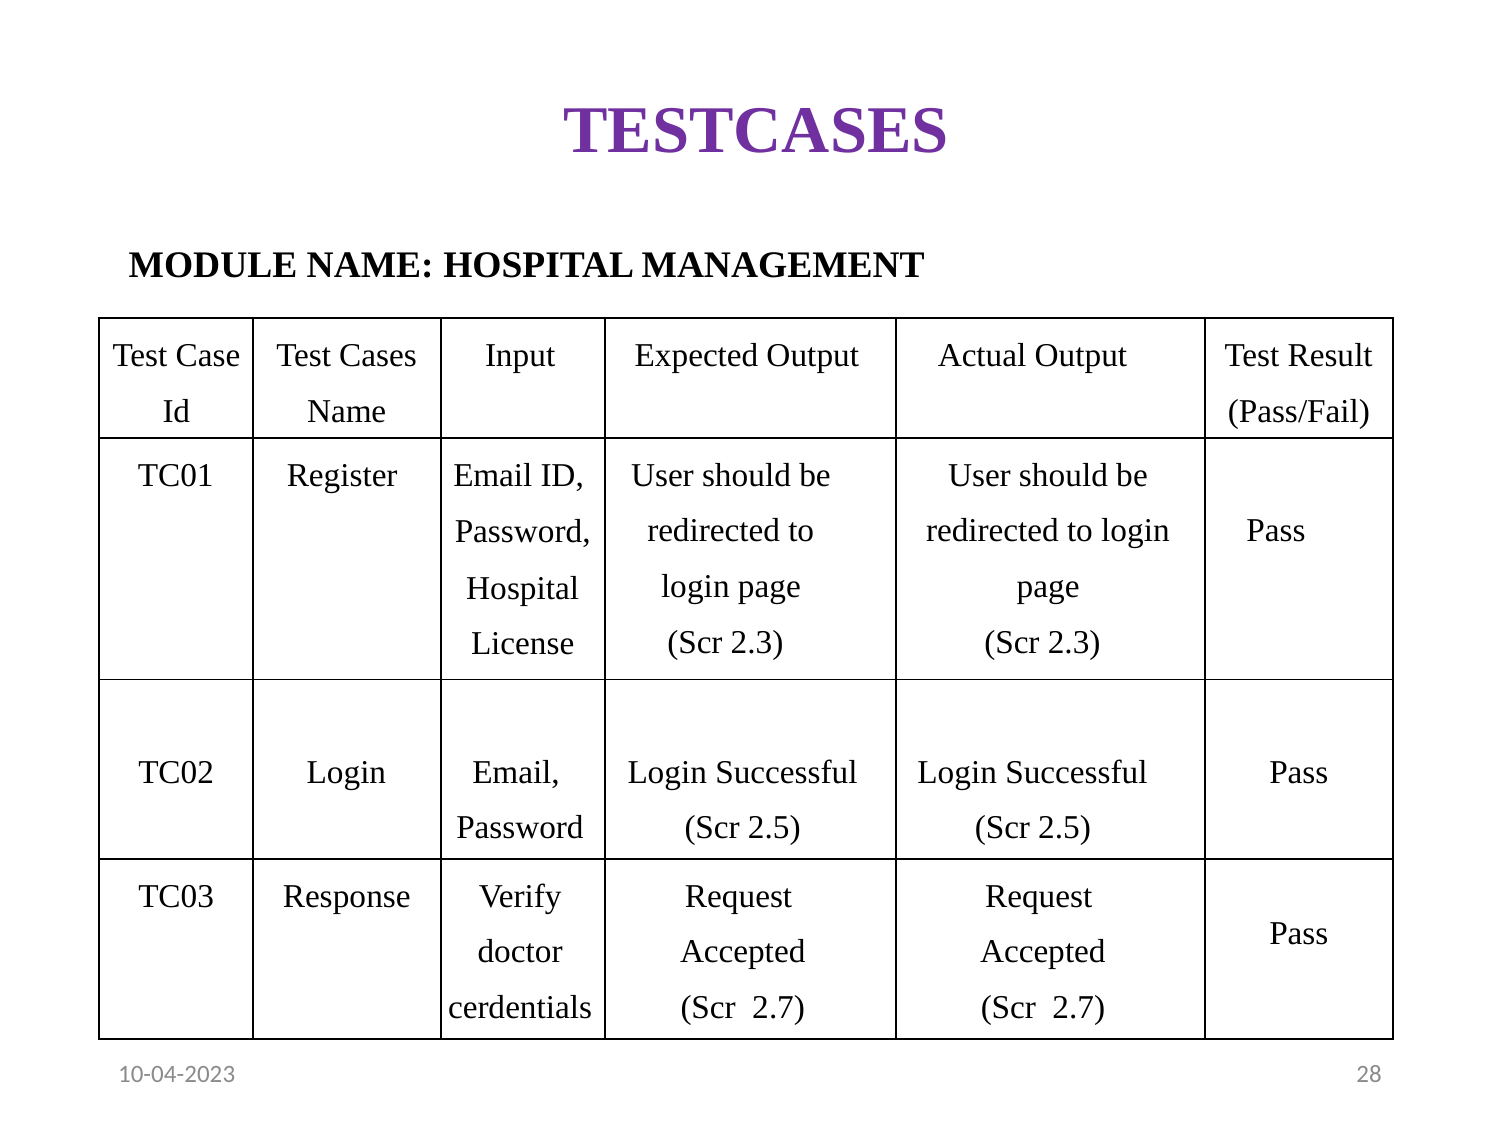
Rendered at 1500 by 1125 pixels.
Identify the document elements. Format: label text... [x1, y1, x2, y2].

table_cell Login Successful (Scr 2.5) [606, 680, 895, 858]
table_cell User should be redirected to login page (Scr 2.3) [897, 439, 1204, 679]
table_header Test Result (Pass/Fail) [1206, 319, 1392, 437]
table_cell User should be redirected to login page (Scr 2.3) [606, 439, 895, 679]
table_cell Email ID, Password, Hospital License [442, 439, 604, 679]
table_header Test Case Id [100, 319, 252, 437]
text_box TESTCASES [284, 78, 1229, 173]
table_cell TC03 [100, 860, 252, 1038]
table_cell TC01 [100, 439, 252, 679]
slide_number 28 [1059, 1042, 1397, 1103]
table_cell Verify doctor cerdentials [442, 860, 604, 1038]
table_header Input [442, 319, 604, 437]
table_header Expected Output [606, 319, 895, 437]
table_header Actual Output [897, 319, 1204, 437]
table_cell Register [254, 439, 440, 679]
table_cell Login [254, 680, 440, 858]
table_cell Request Accepted (Scr 2.7) [606, 860, 895, 1038]
table_cell Pass [1206, 860, 1392, 1038]
table_cell Request Accepted (Scr 2.7) [897, 860, 1204, 1038]
table_header Test Cases Name [254, 319, 440, 437]
text_box MODULE NAME: HOSPITAL MANAGEMENT [113, 209, 1060, 293]
table_cell Response [254, 860, 440, 1038]
table_cell Pass [1206, 680, 1392, 858]
table_cell Login Successful (Scr 2.5) [897, 680, 1204, 858]
table_cell TC02 [100, 680, 252, 858]
table_cell Email, Password [442, 680, 604, 858]
table_cell Pass [1206, 439, 1392, 679]
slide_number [103, 1042, 441, 1103]
